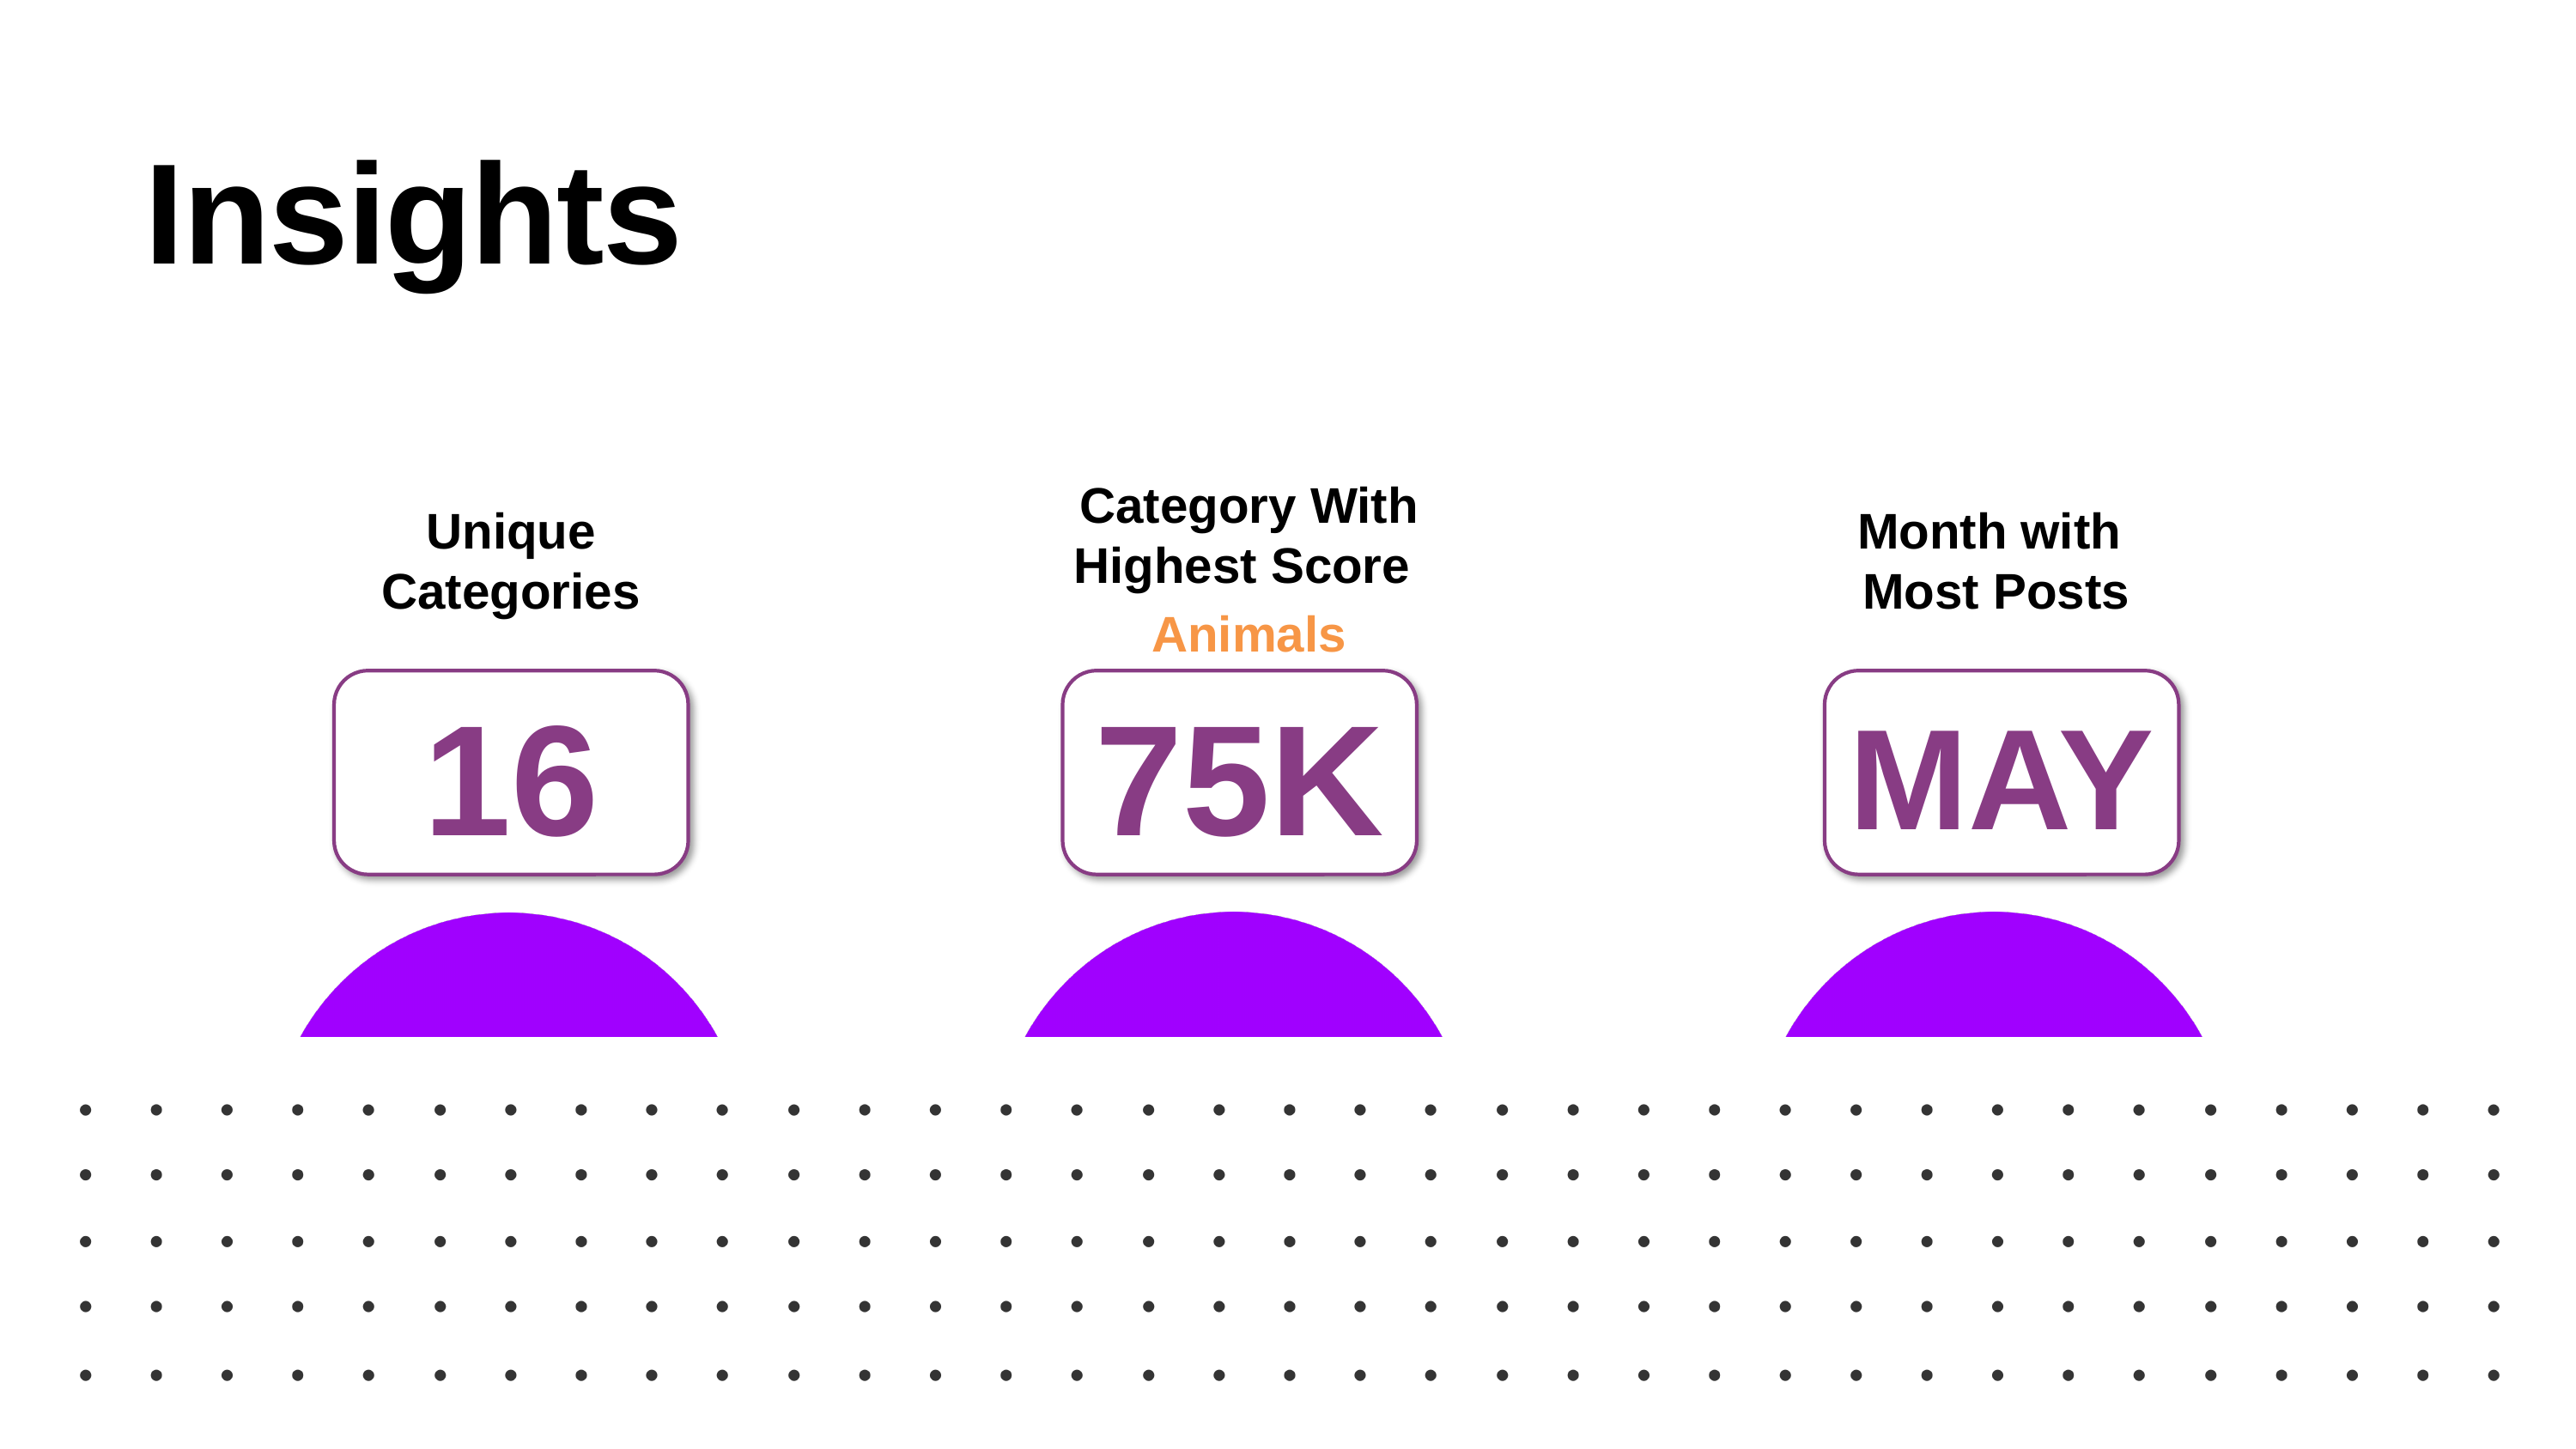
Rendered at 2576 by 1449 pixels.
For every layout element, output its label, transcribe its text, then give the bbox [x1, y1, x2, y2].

picture [299, 912, 719, 1037]
text_box Unique Categories [289, 492, 732, 626]
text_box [72, 1099, 2504, 1385]
text_box 16 [331, 669, 690, 876]
text_box MAY [1822, 669, 2181, 876]
text_box 75K [1060, 669, 1419, 876]
text_box Month with Most Posts [1819, 492, 2174, 626]
text_box Category With Highest Score [1028, 466, 1471, 595]
picture [1024, 912, 1443, 1037]
text_box Animals [1028, 595, 1471, 669]
picture [1784, 912, 2204, 1037]
text_box Insights [144, 121, 799, 294]
